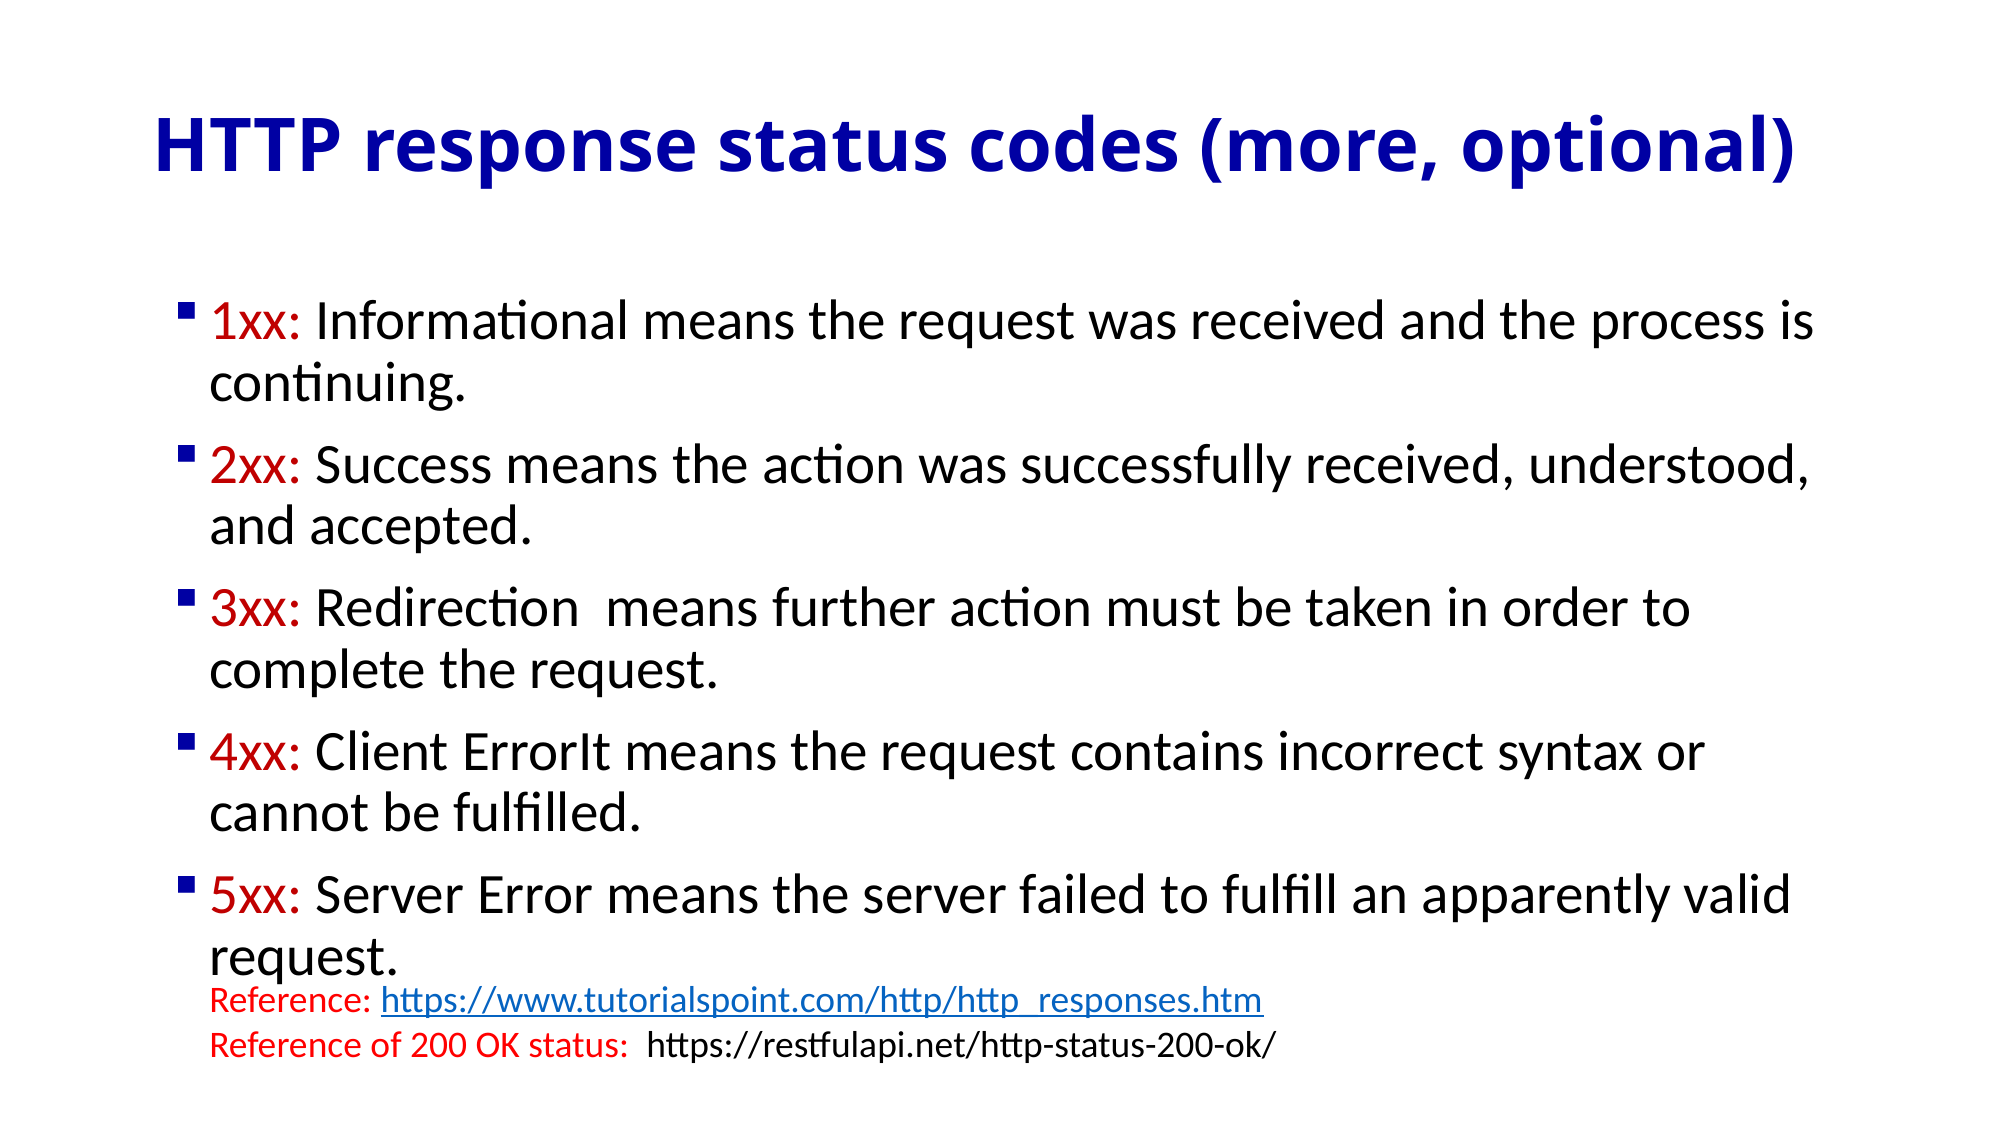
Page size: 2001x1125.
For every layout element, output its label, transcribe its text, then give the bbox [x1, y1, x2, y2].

text_box Reference: https://www.tutorialspoint.com/http/http_responses.htm Reference of 200 OK status: https://restfulapi.net/http-status-200-ok/ [194, 967, 1863, 1118]
title HTTP response status codes (more, optional) [137, 74, 1863, 221]
list 1xx: Informational means the request was received and the process is continuing. 2xx: Success means the action was successfully received, understood, and accepted. 3xx: Redirection means further action must be taken in order to complete the request. 4xx: Client ErrorIt means the request contains incorrect syntax or cannot be fulfilled. 5xx: Server Error means the server failed to fulfill an apparently valid request. [137, 282, 1863, 997]
